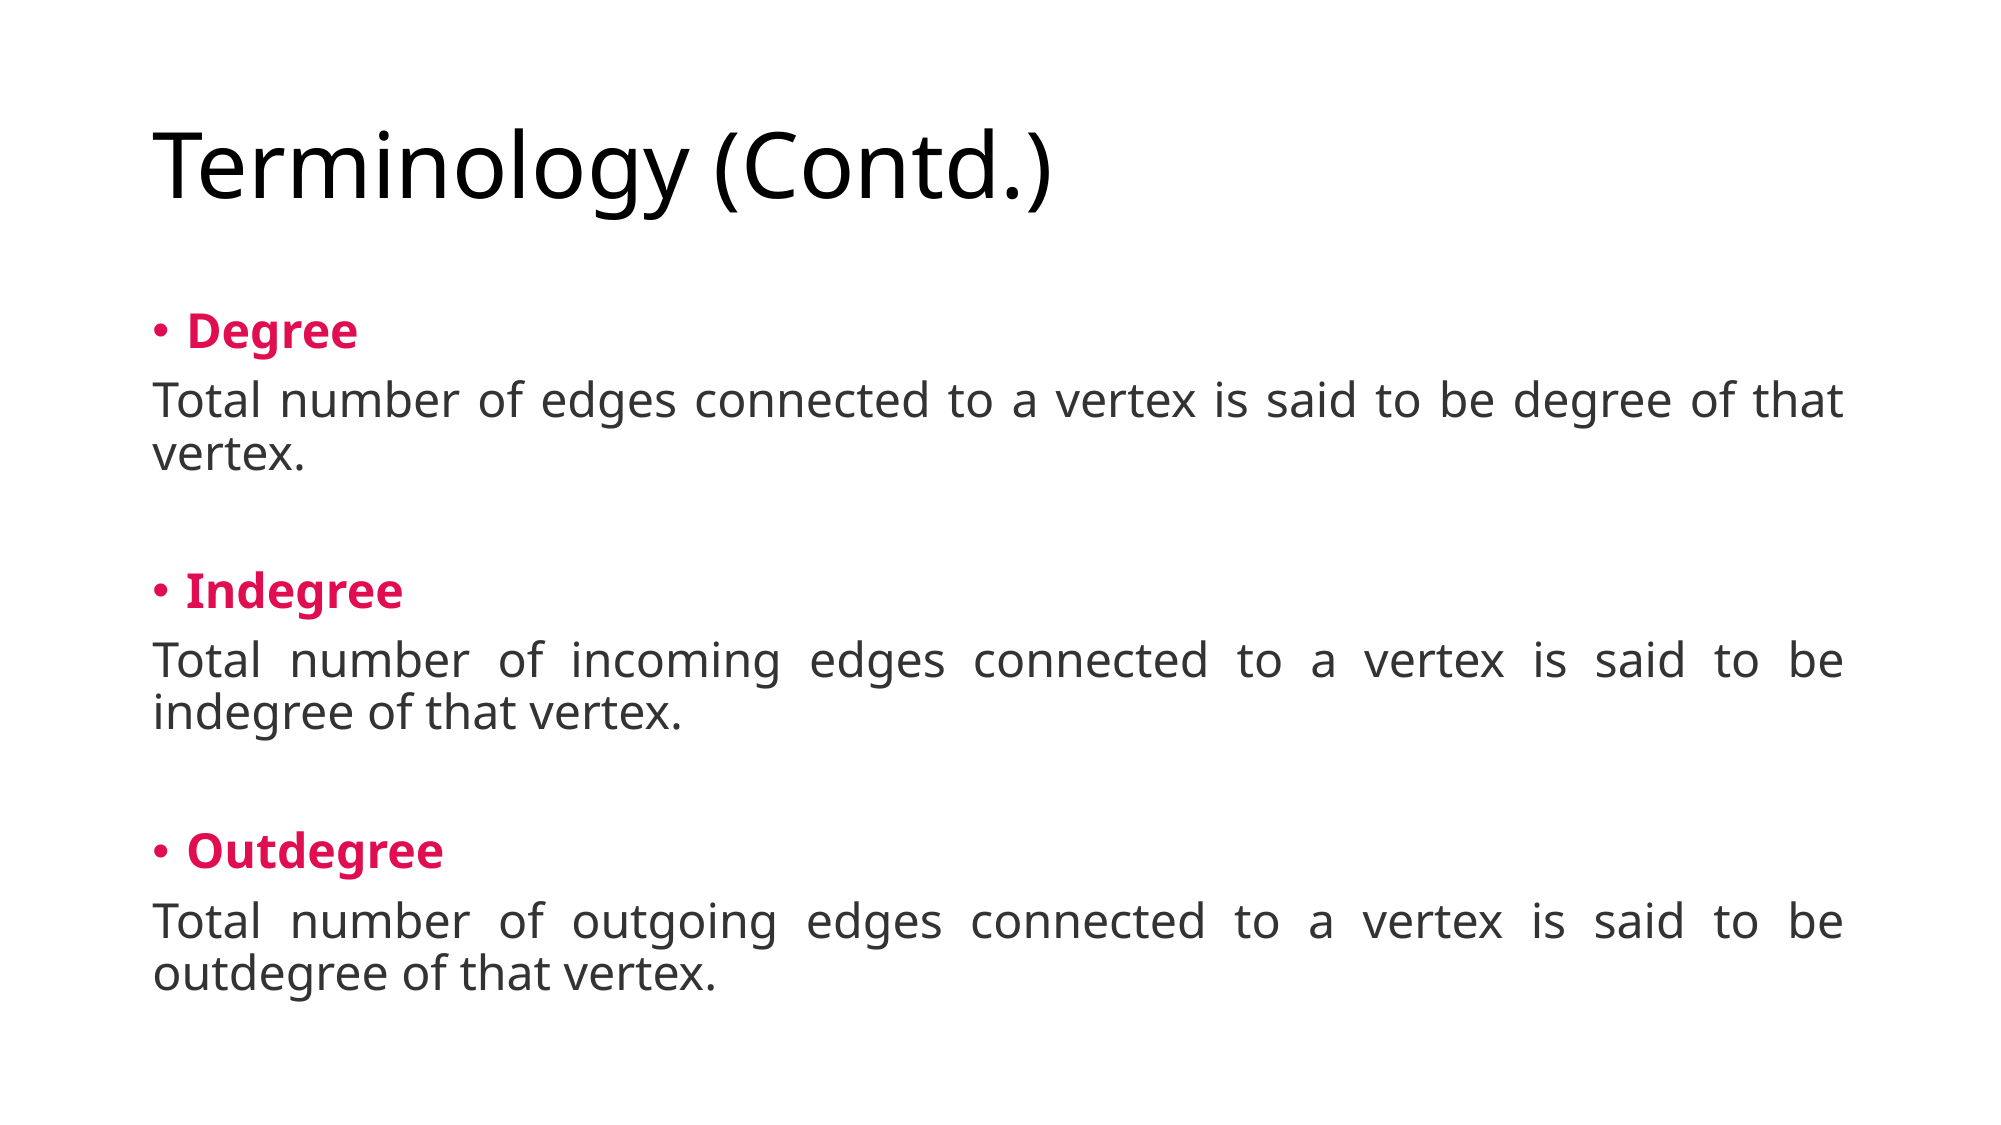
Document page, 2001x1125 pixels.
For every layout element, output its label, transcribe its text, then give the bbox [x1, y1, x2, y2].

list Degree Total number of edges connected to a vertex is said to be degree of that vertex. Indegree Total number of incoming edges connected to a vertex is said to be indegree of that vertex. Outdegree Total number of outgoing edges connected to a vertex is said to be outdegree of that vertex. [137, 299, 1863, 1014]
title Terminology (Contd.) [137, 59, 1863, 278]
